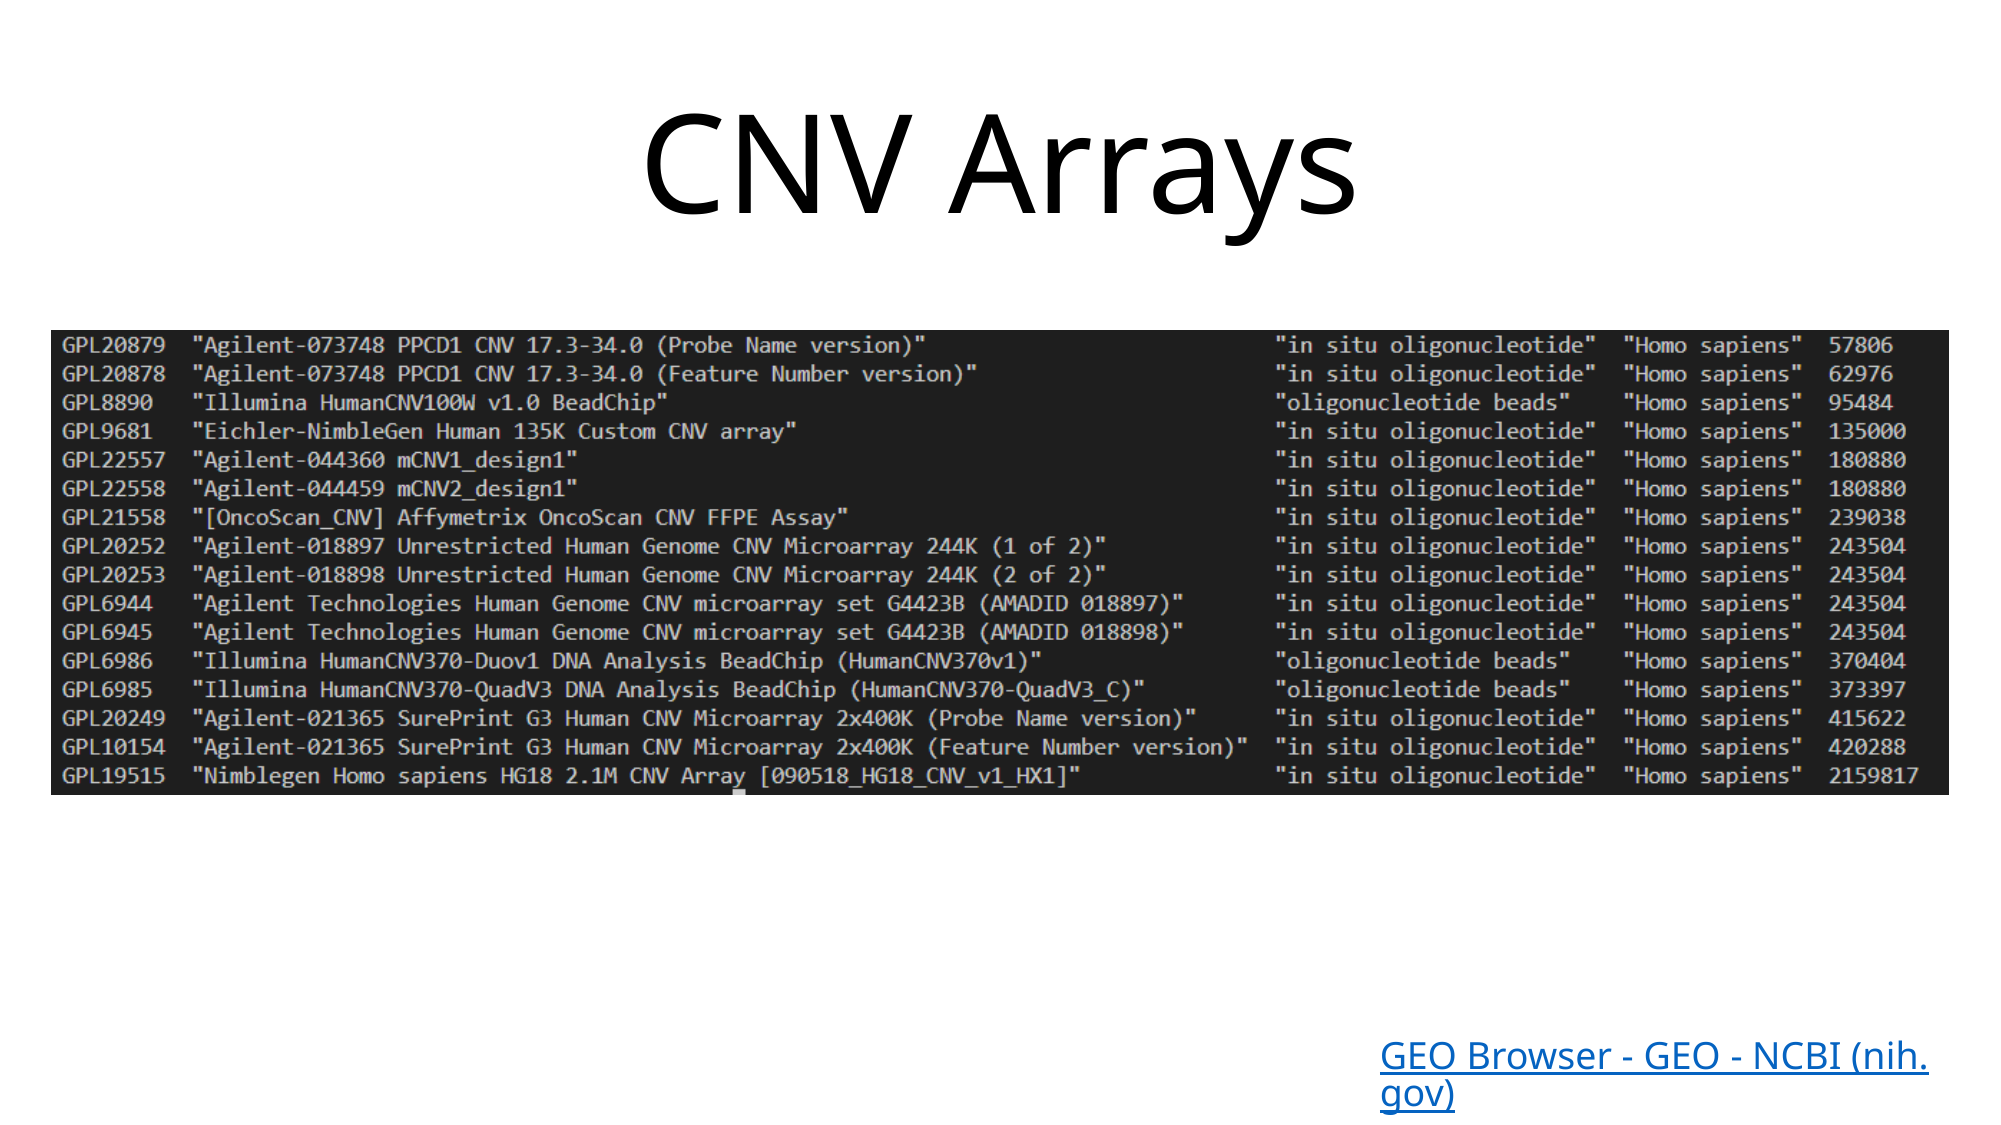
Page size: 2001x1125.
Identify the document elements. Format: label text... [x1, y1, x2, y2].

text_box GEO Browser - GEO - NCBI (nih.gov) [1365, 1024, 1956, 1091]
title CNV Arrays [137, 59, 1863, 278]
picture [51, 330, 1949, 795]
